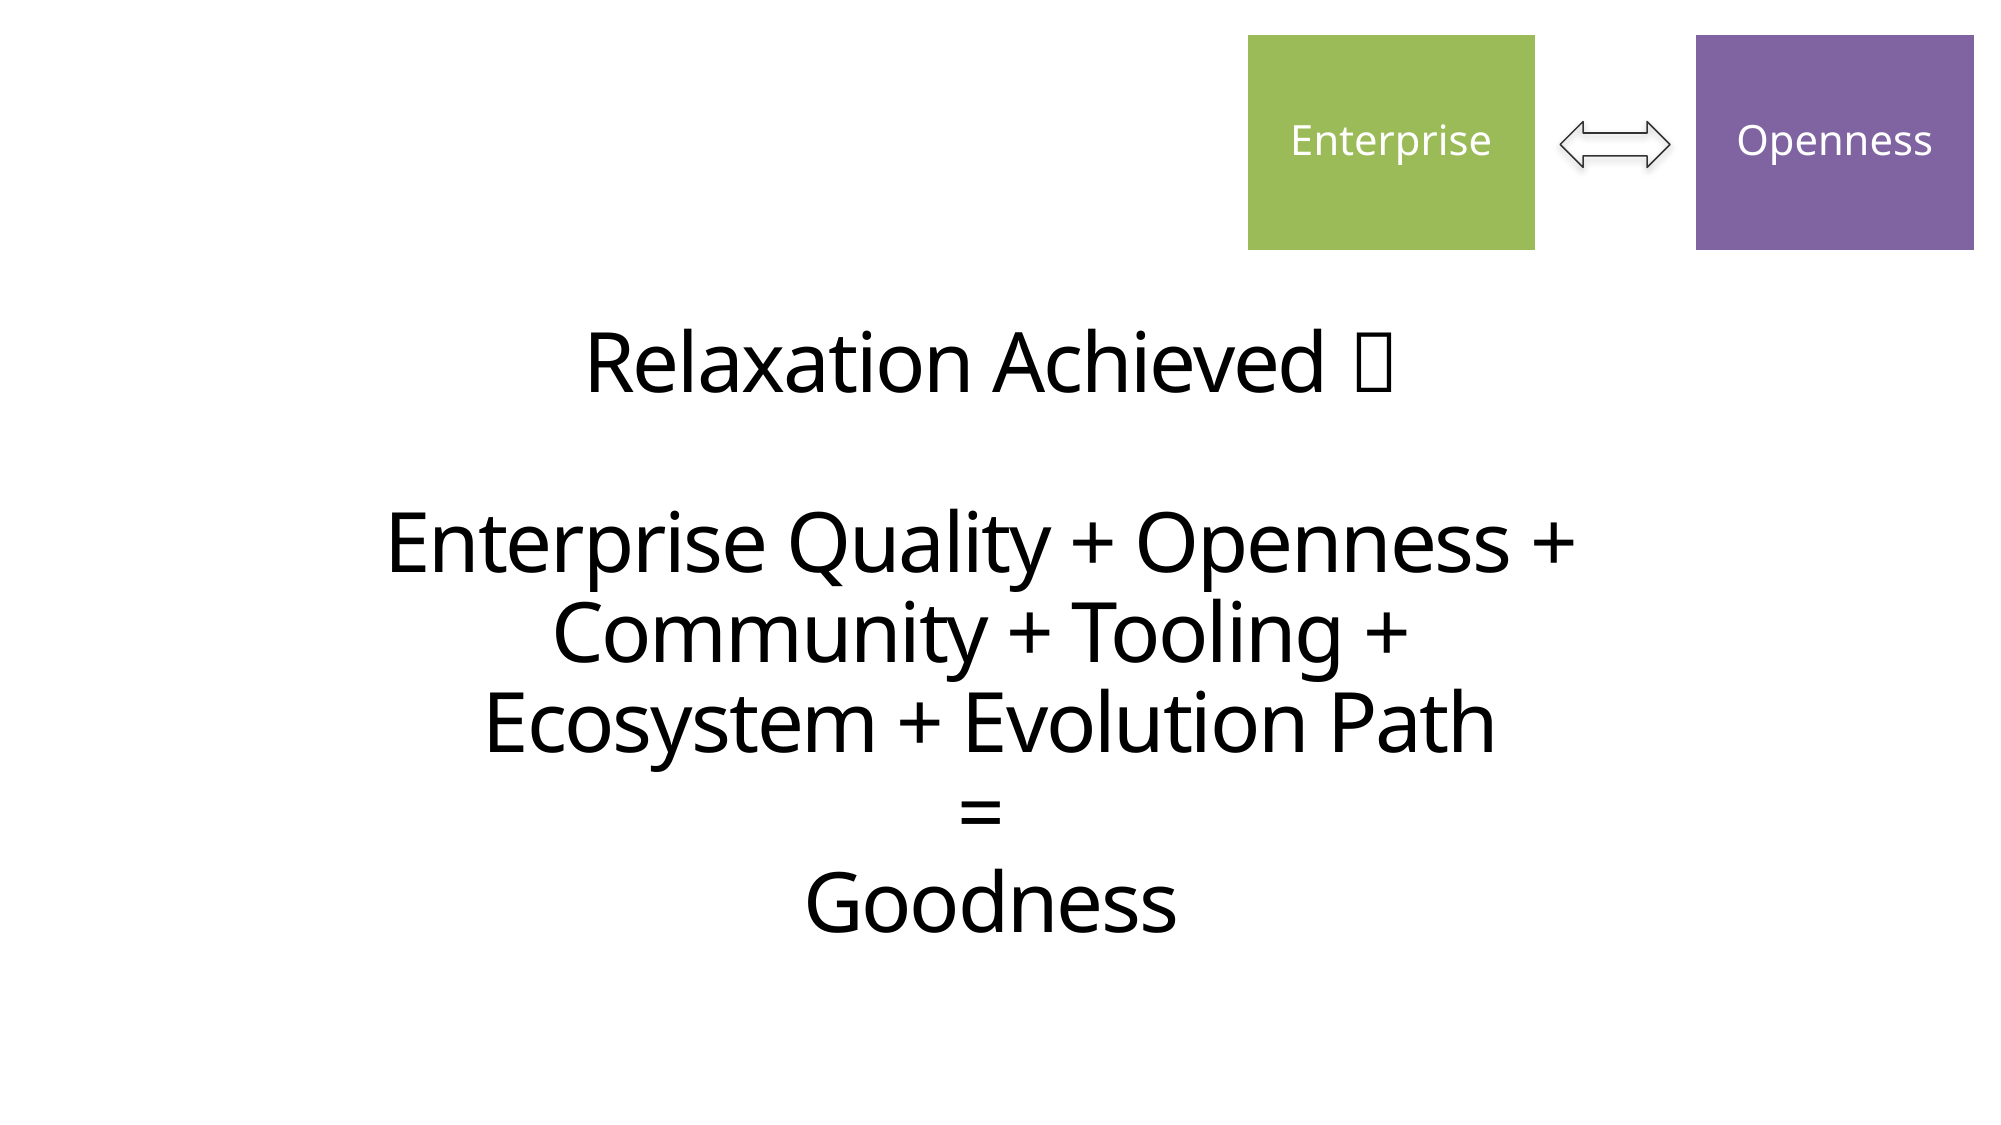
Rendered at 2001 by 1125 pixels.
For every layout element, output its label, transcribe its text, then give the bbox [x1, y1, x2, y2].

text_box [1245, 32, 1977, 253]
title Relaxation Achieved  Enterprise Quality + Openness + Community + Tooling + Ecosystem + Evolution Path = Goodness [74, 320, 1909, 1059]
